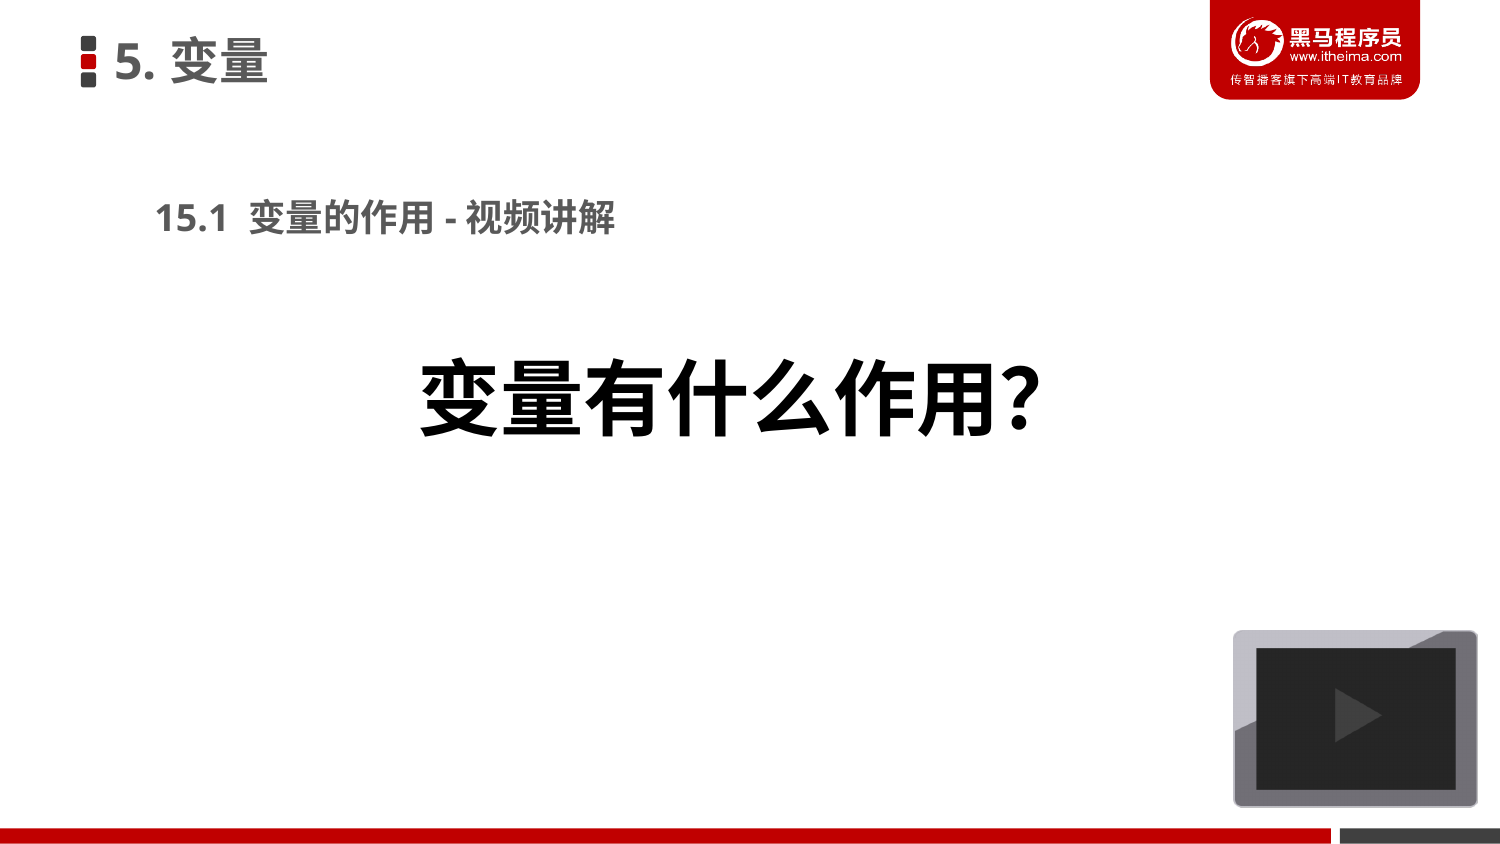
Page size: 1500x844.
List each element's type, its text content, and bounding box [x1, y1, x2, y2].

picture [1232, 630, 1478, 809]
text_box 15.1 变量的作用-视频讲解 [139, 187, 717, 247]
text_box 变量有什么作用？ [219, 339, 1281, 455]
text_box 5.变量 [103, 0, 987, 130]
picture [1212, 8, 1421, 94]
